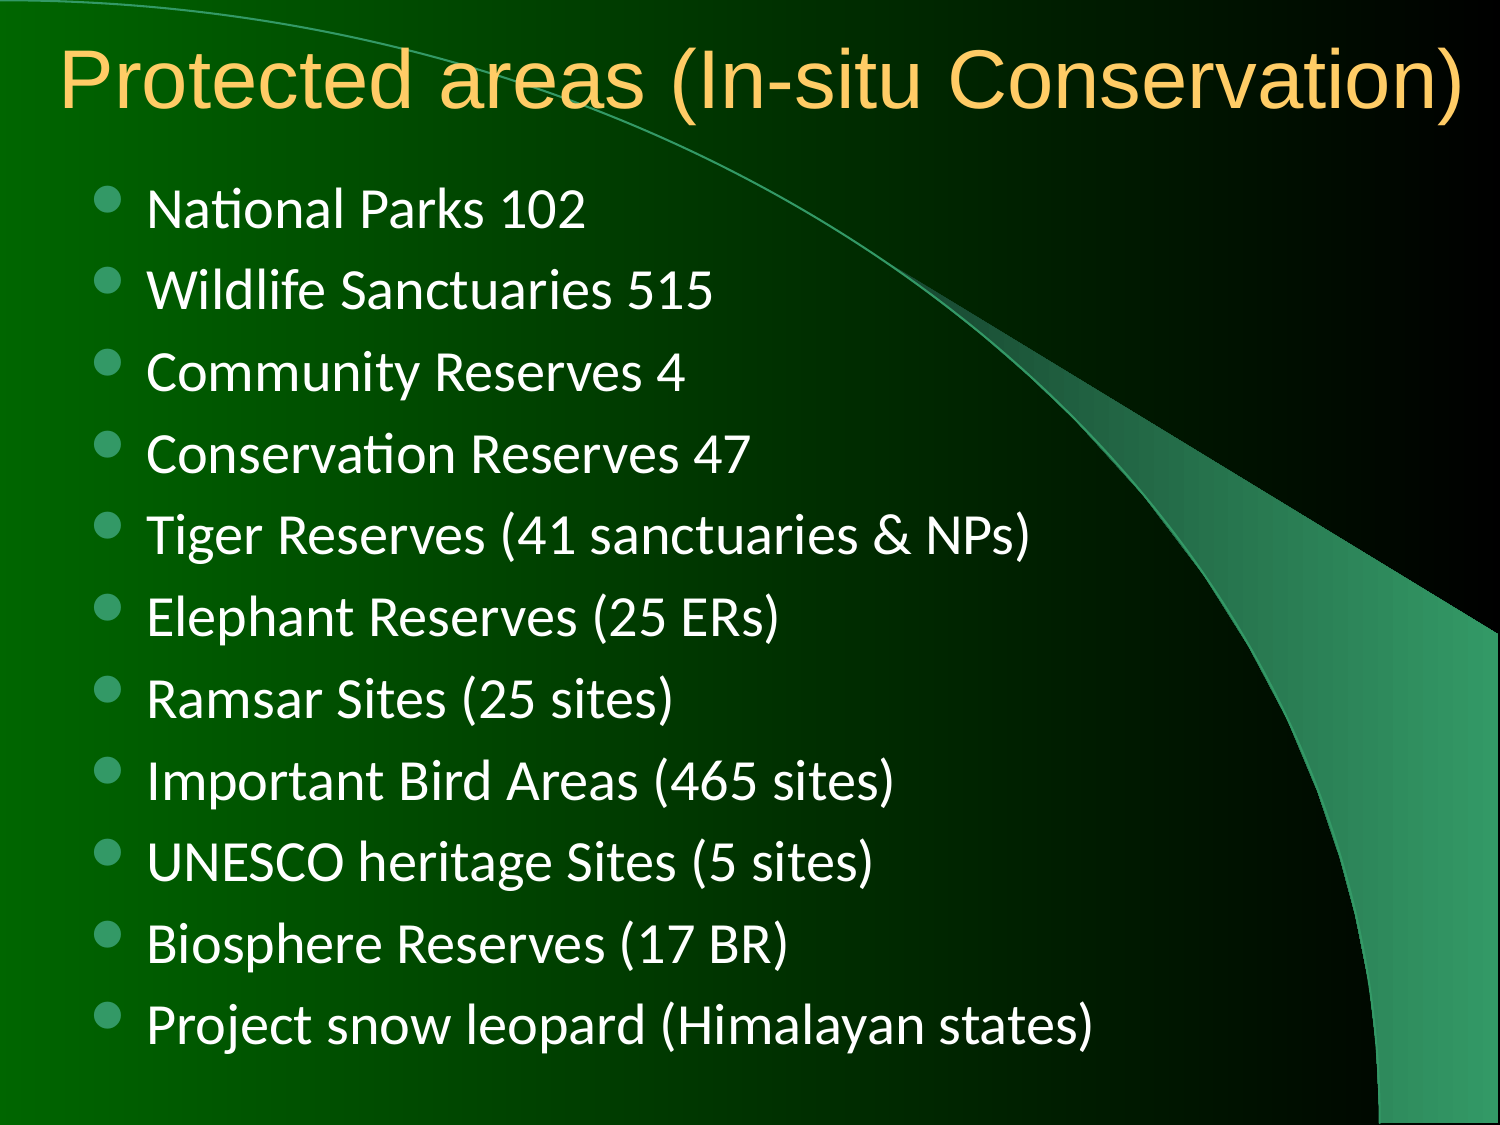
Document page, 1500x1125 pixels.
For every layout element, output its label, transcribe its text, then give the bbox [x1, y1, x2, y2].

title Protected areas (In-situ Conservation) [37, 37, 1488, 113]
list National Parks 102 Wildlife Sanctuaries 515 Community Reserves 4 Conservation Reserves 47 Tiger Reserves (41 sanctuaries & NPs) Elephant Reserves (25 ERs) Ramsar Sites (25 sites) Important Bird Areas (465 sites) UNESCO heritage Sites (5 sites) Biosphere Reserves (17 BR) Project snow leopard (Himalayan states) [74, 162, 1388, 1001]
